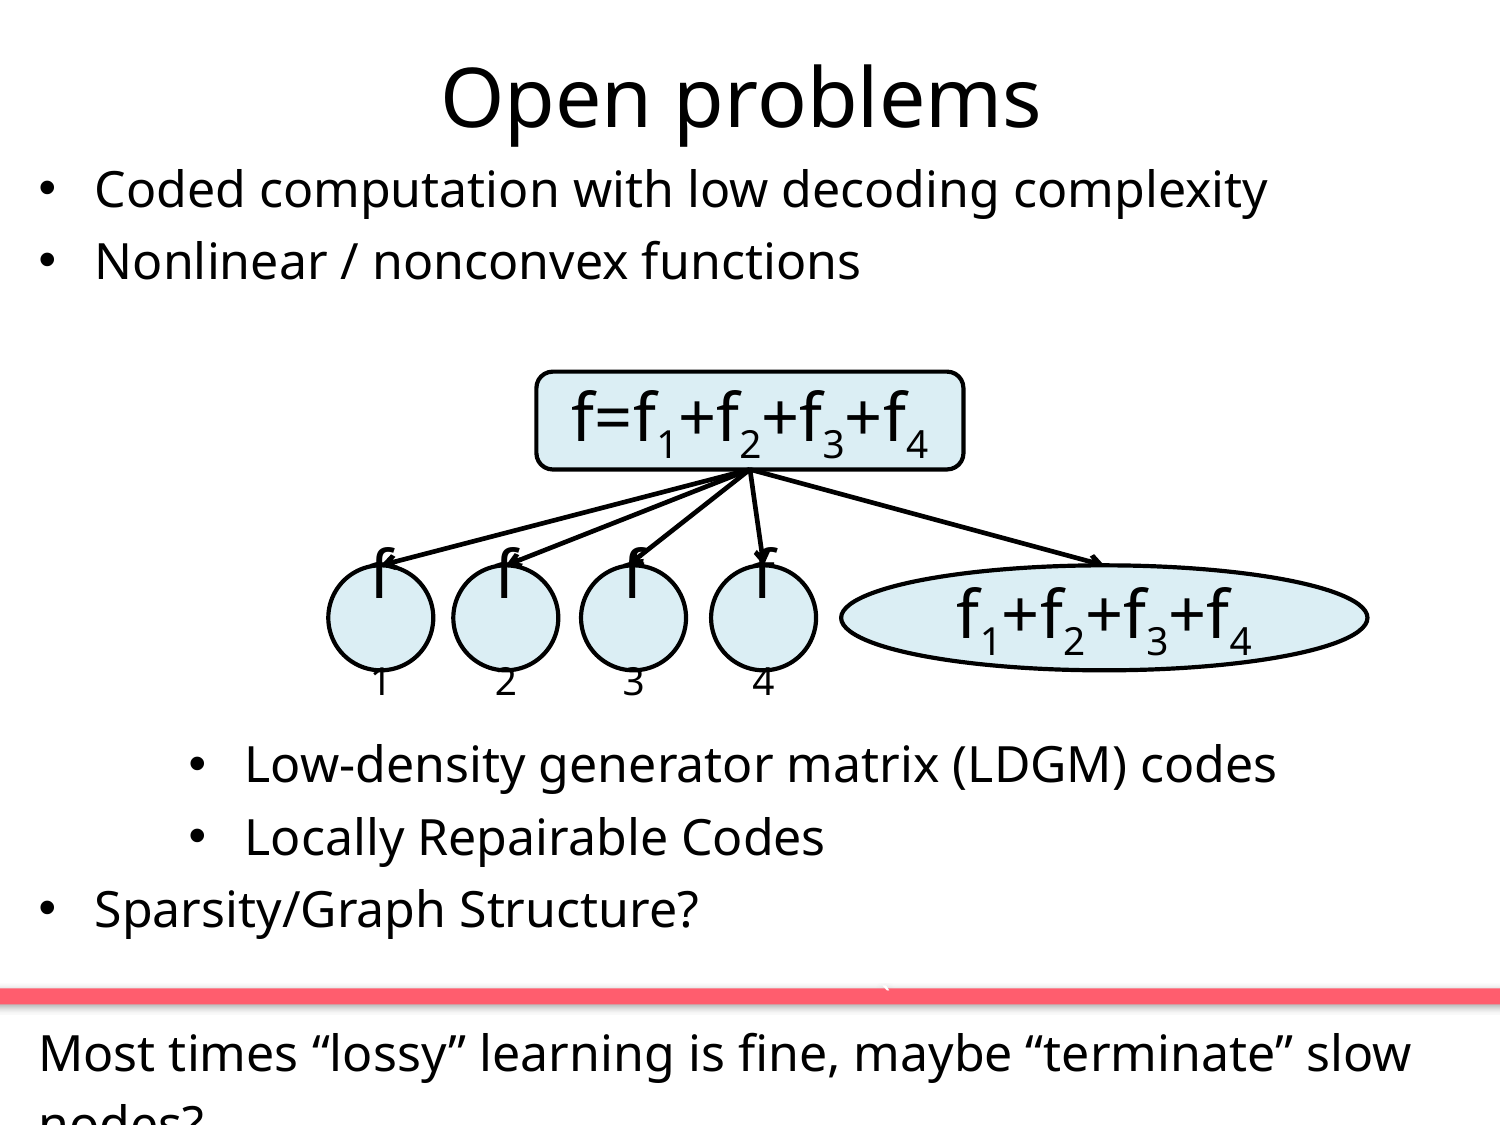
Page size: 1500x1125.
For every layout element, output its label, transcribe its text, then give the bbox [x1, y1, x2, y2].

text_box Coded computation with low decoding complexity Nonlinear / nonconvex functions Low-density generator matrix (LDGM) codes Locally Repairable Codes Sparsity/Graph Structure? Most times “lossy” learning is fine, maybe “terminate” slow nodes? [23, 137, 1500, 985]
text_box Coded computation with low decoding complexity Nonlinear / nonconvex functions Low-density generator matrix (LDGM) codes Locally Repairable Codes Sparsity/Graph Structure? Most times “lossy” learning is fine, maybe “terminate” slow nodes? [23, 1016, 1500, 1125]
title Open problems [66, 36, 1417, 137]
text_box ` [0, 988, 1500, 1005]
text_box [328, 371, 1368, 671]
